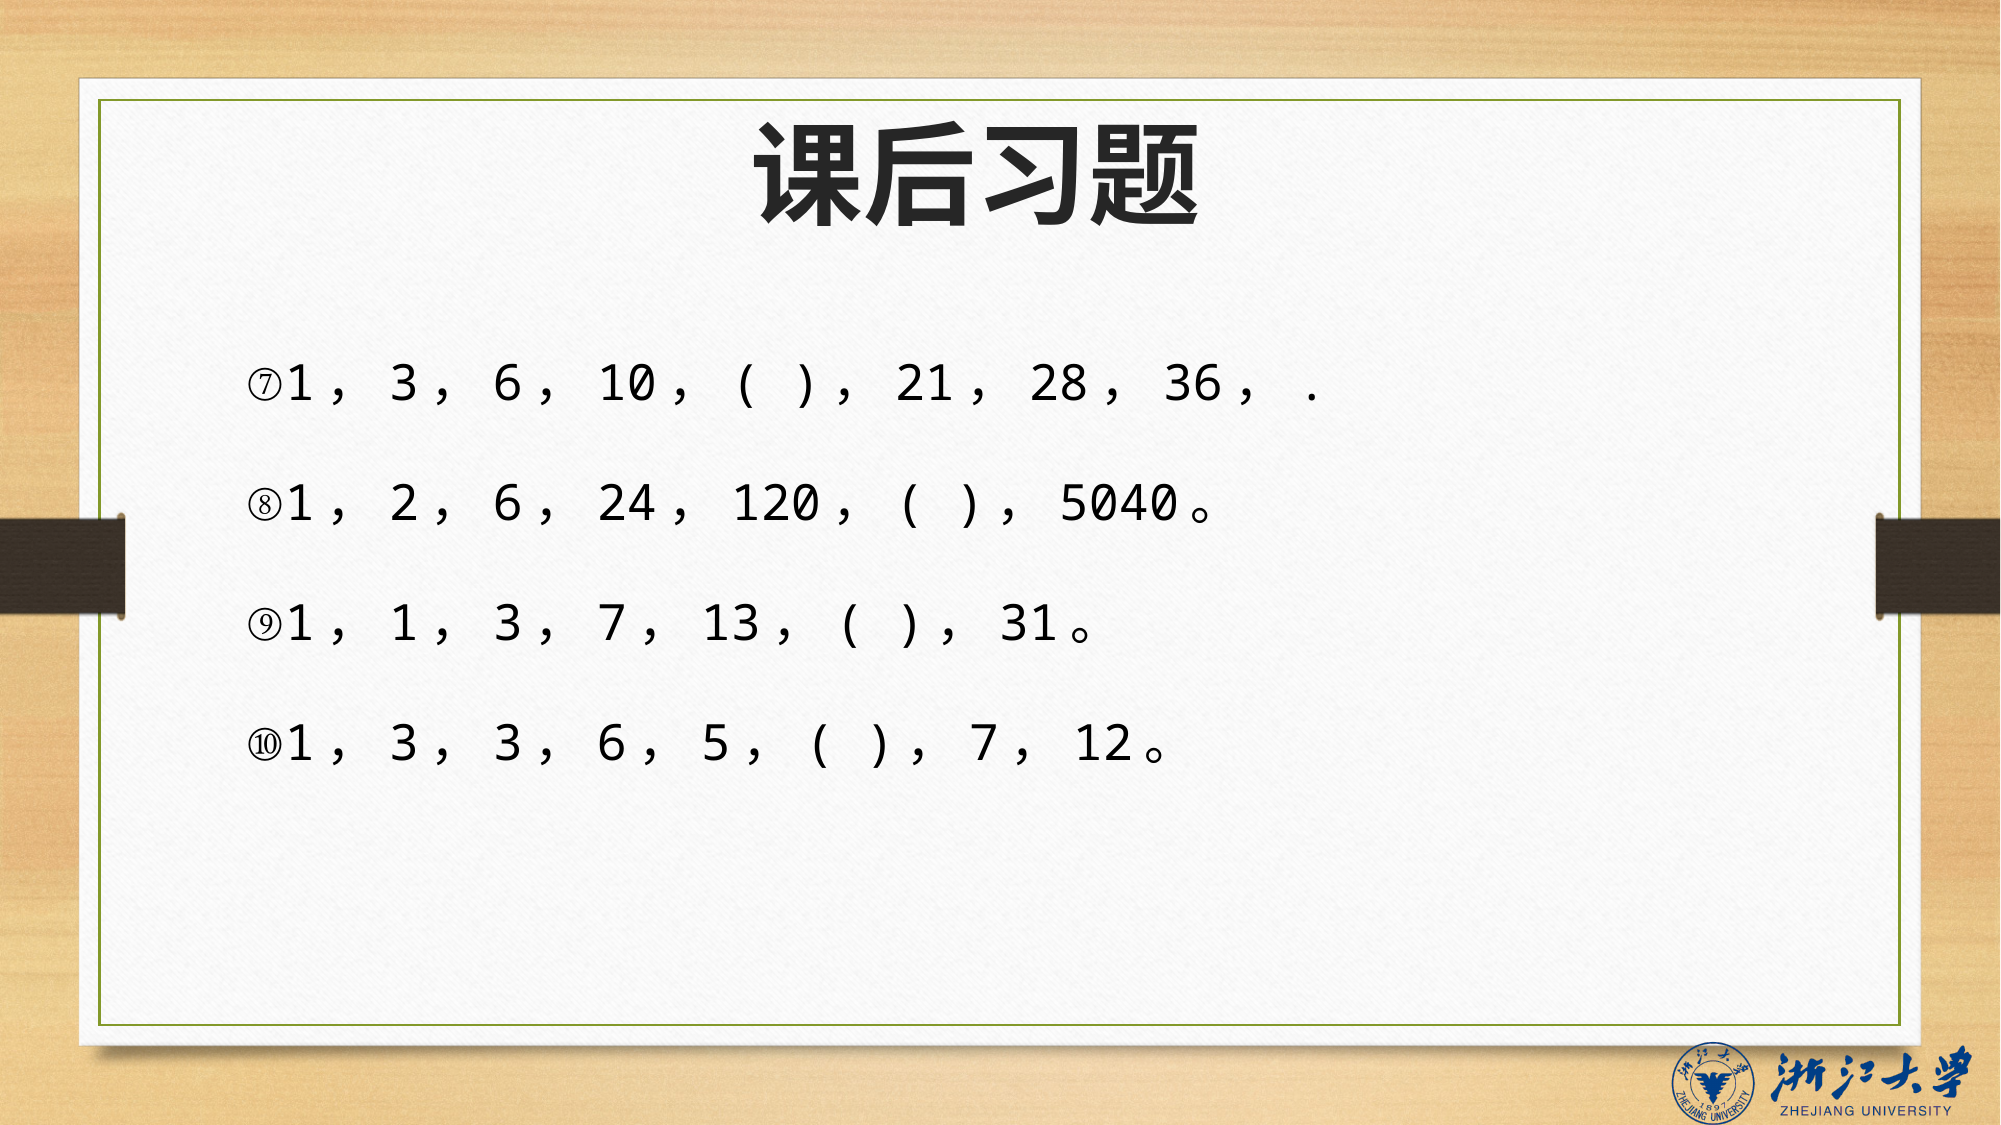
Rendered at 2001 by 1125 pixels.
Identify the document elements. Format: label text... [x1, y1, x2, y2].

text_box 课后习题 [735, 96, 1216, 247]
text_box ⑦1，3，6，10，( )，21，28，36，. ⑧1，2，6，24，120，( )，5040。 ⑨1，1，3，7，13，( )，31。 ⑩1，3，3，6，5，( )，7，12。 [232, 342, 1825, 778]
picture [0, 0, 2001, 1125]
